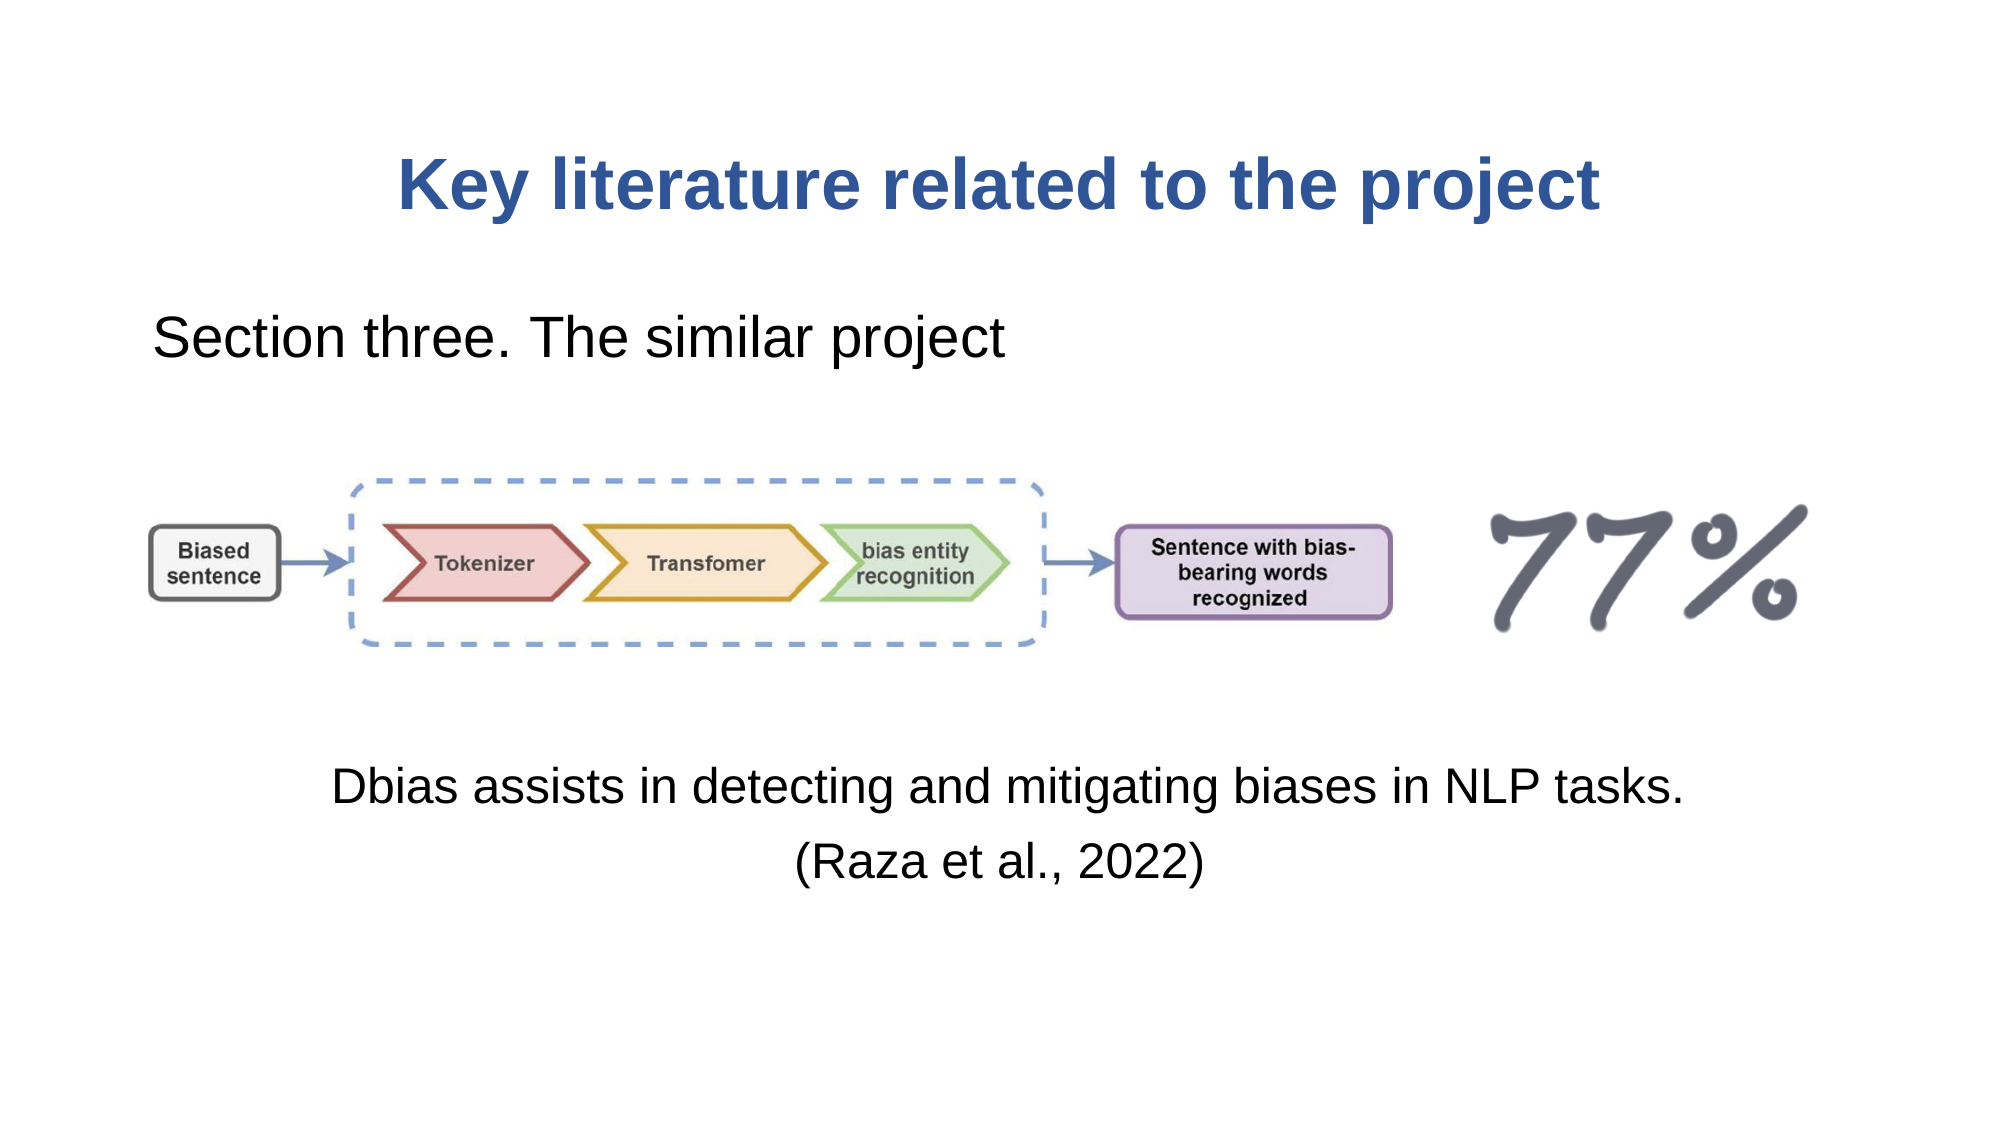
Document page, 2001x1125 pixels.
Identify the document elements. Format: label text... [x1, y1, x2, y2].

list Section three. The similar project Dbias assists in detecting and mitigating biases in NLP tasks. (Raza et al., 2022) [137, 669, 1863, 1014]
list Section three. The similar project Dbias assists in detecting and mitigating biases in NLP tasks. (Raza et al., 2022) [137, 299, 1863, 455]
picture [137, 362, 2000, 852]
title Key literature related to the project [137, 59, 1863, 278]
